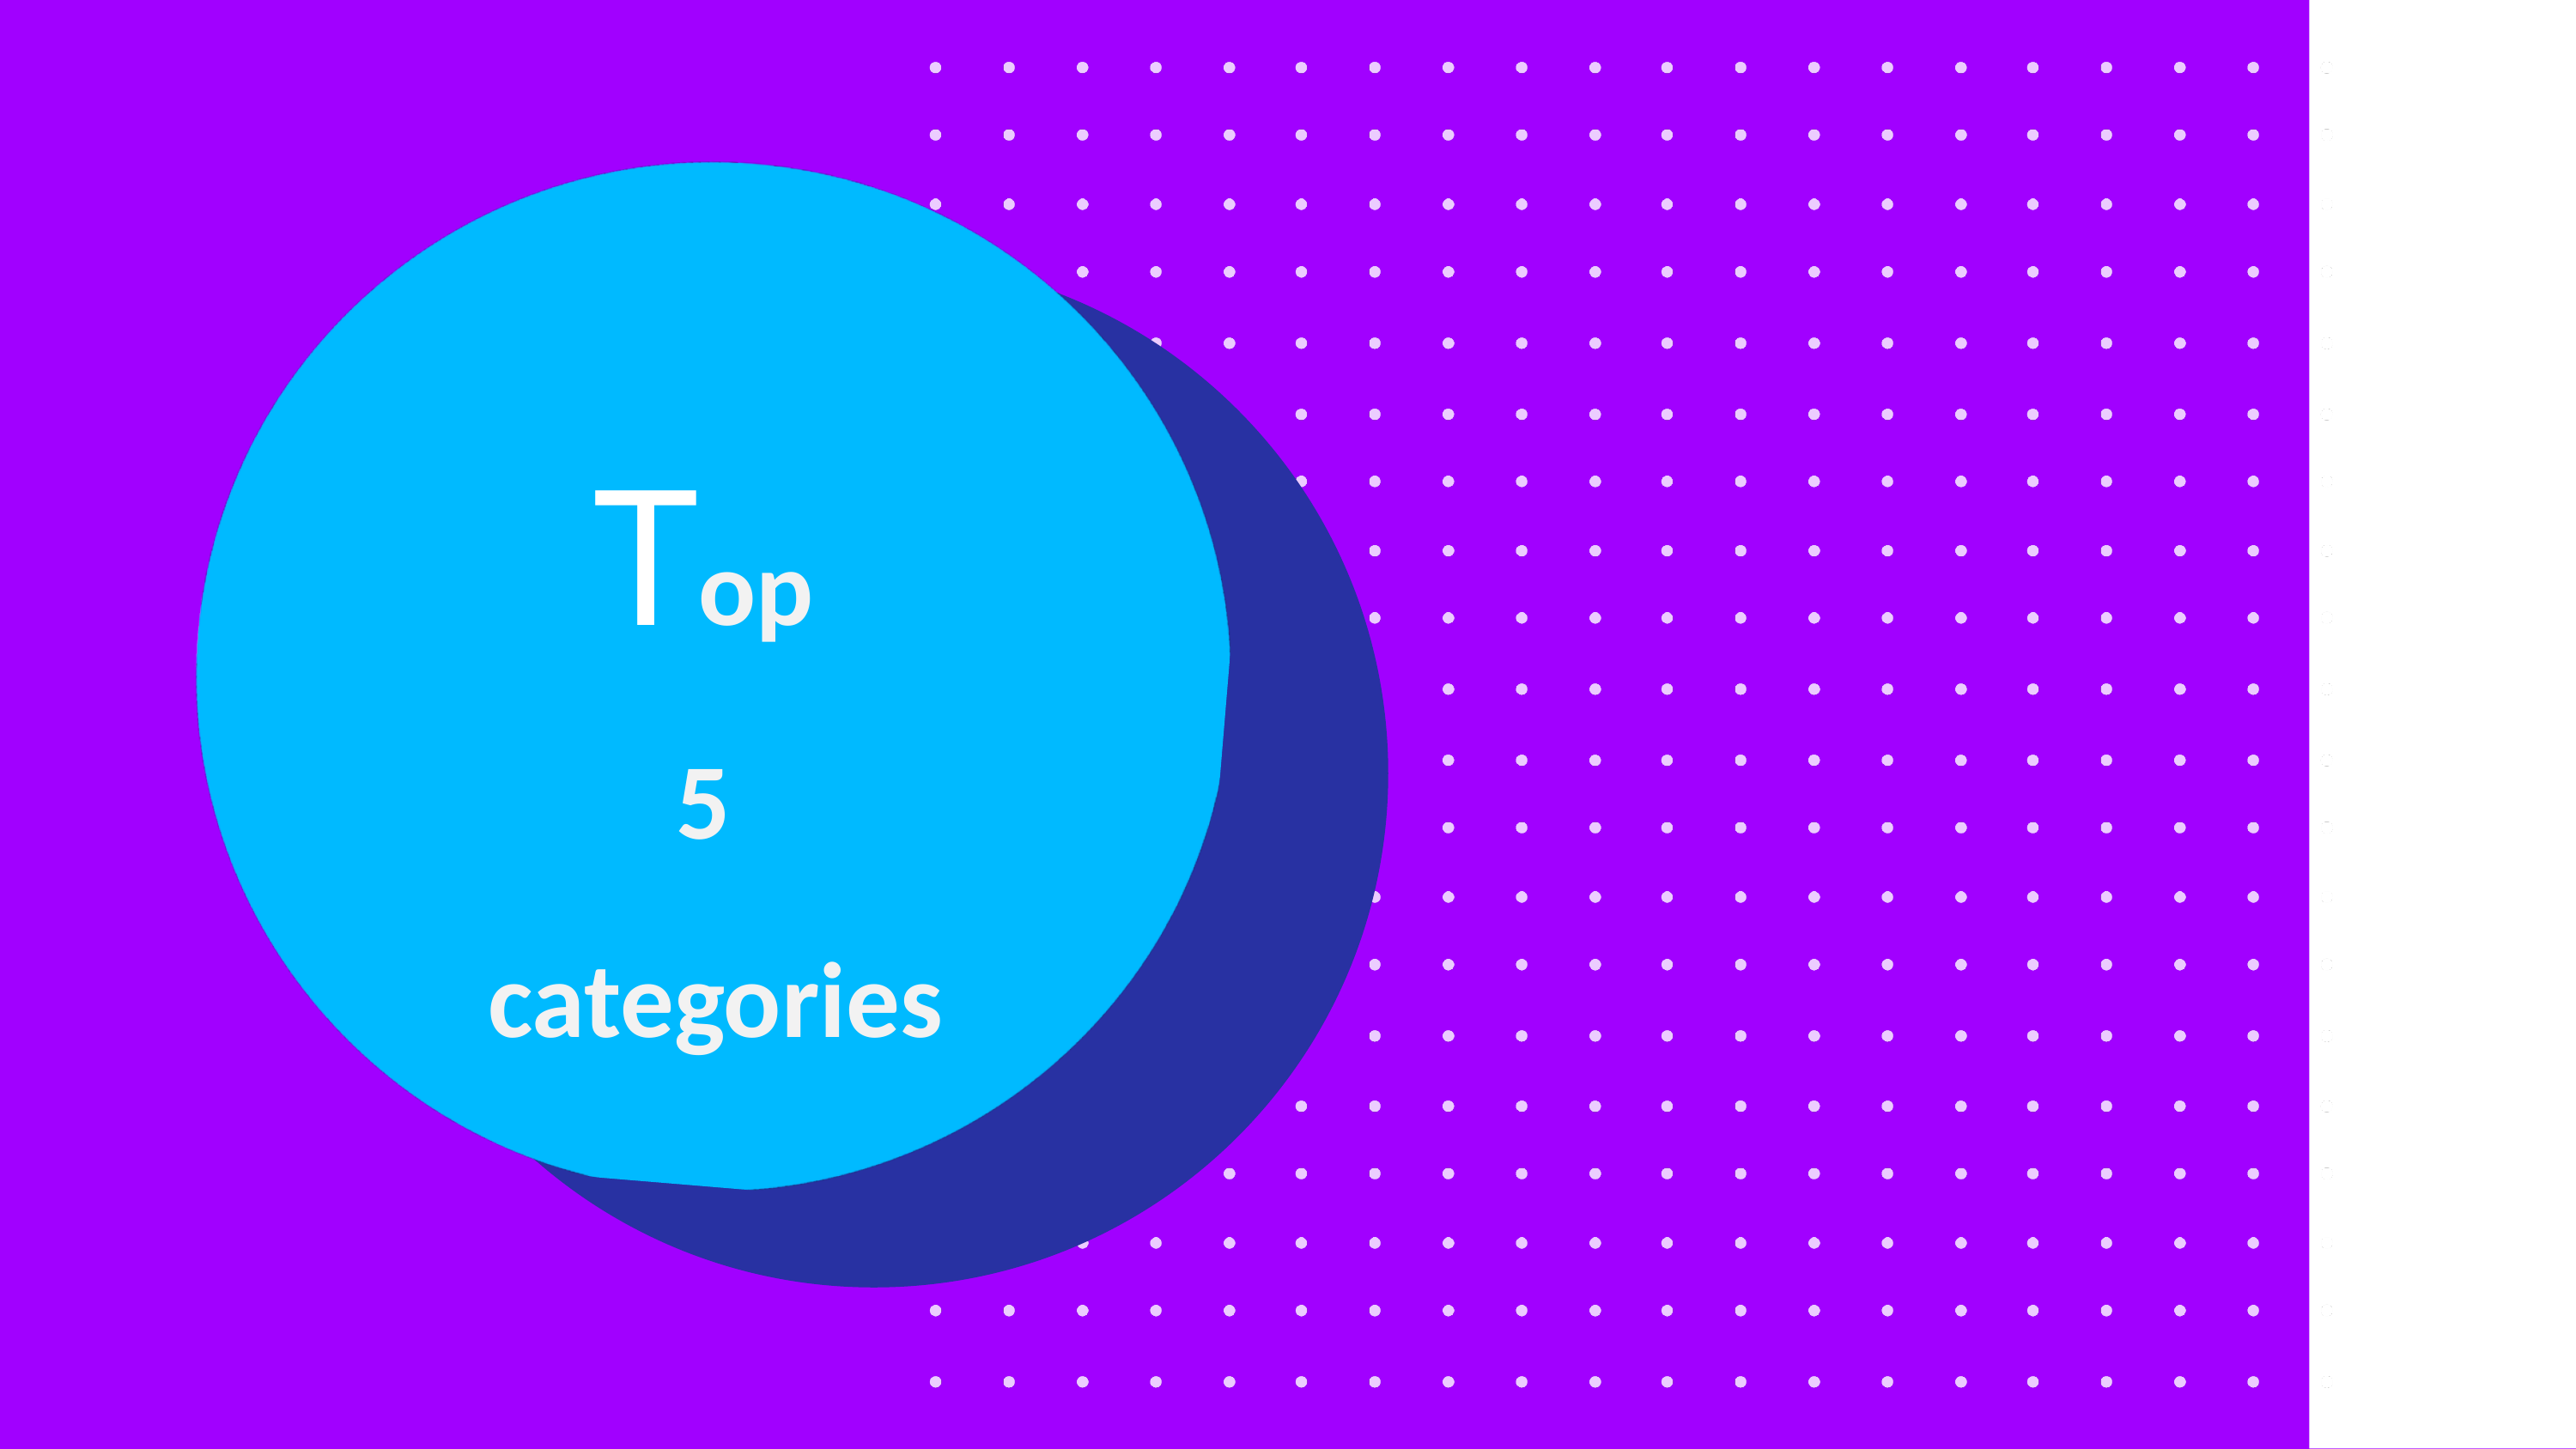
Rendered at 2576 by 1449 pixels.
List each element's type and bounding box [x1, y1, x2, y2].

text_box [921, 57, 2337, 1392]
text_box [155, 115, 1388, 1288]
text_box [2309, 0, 2576, 1449]
